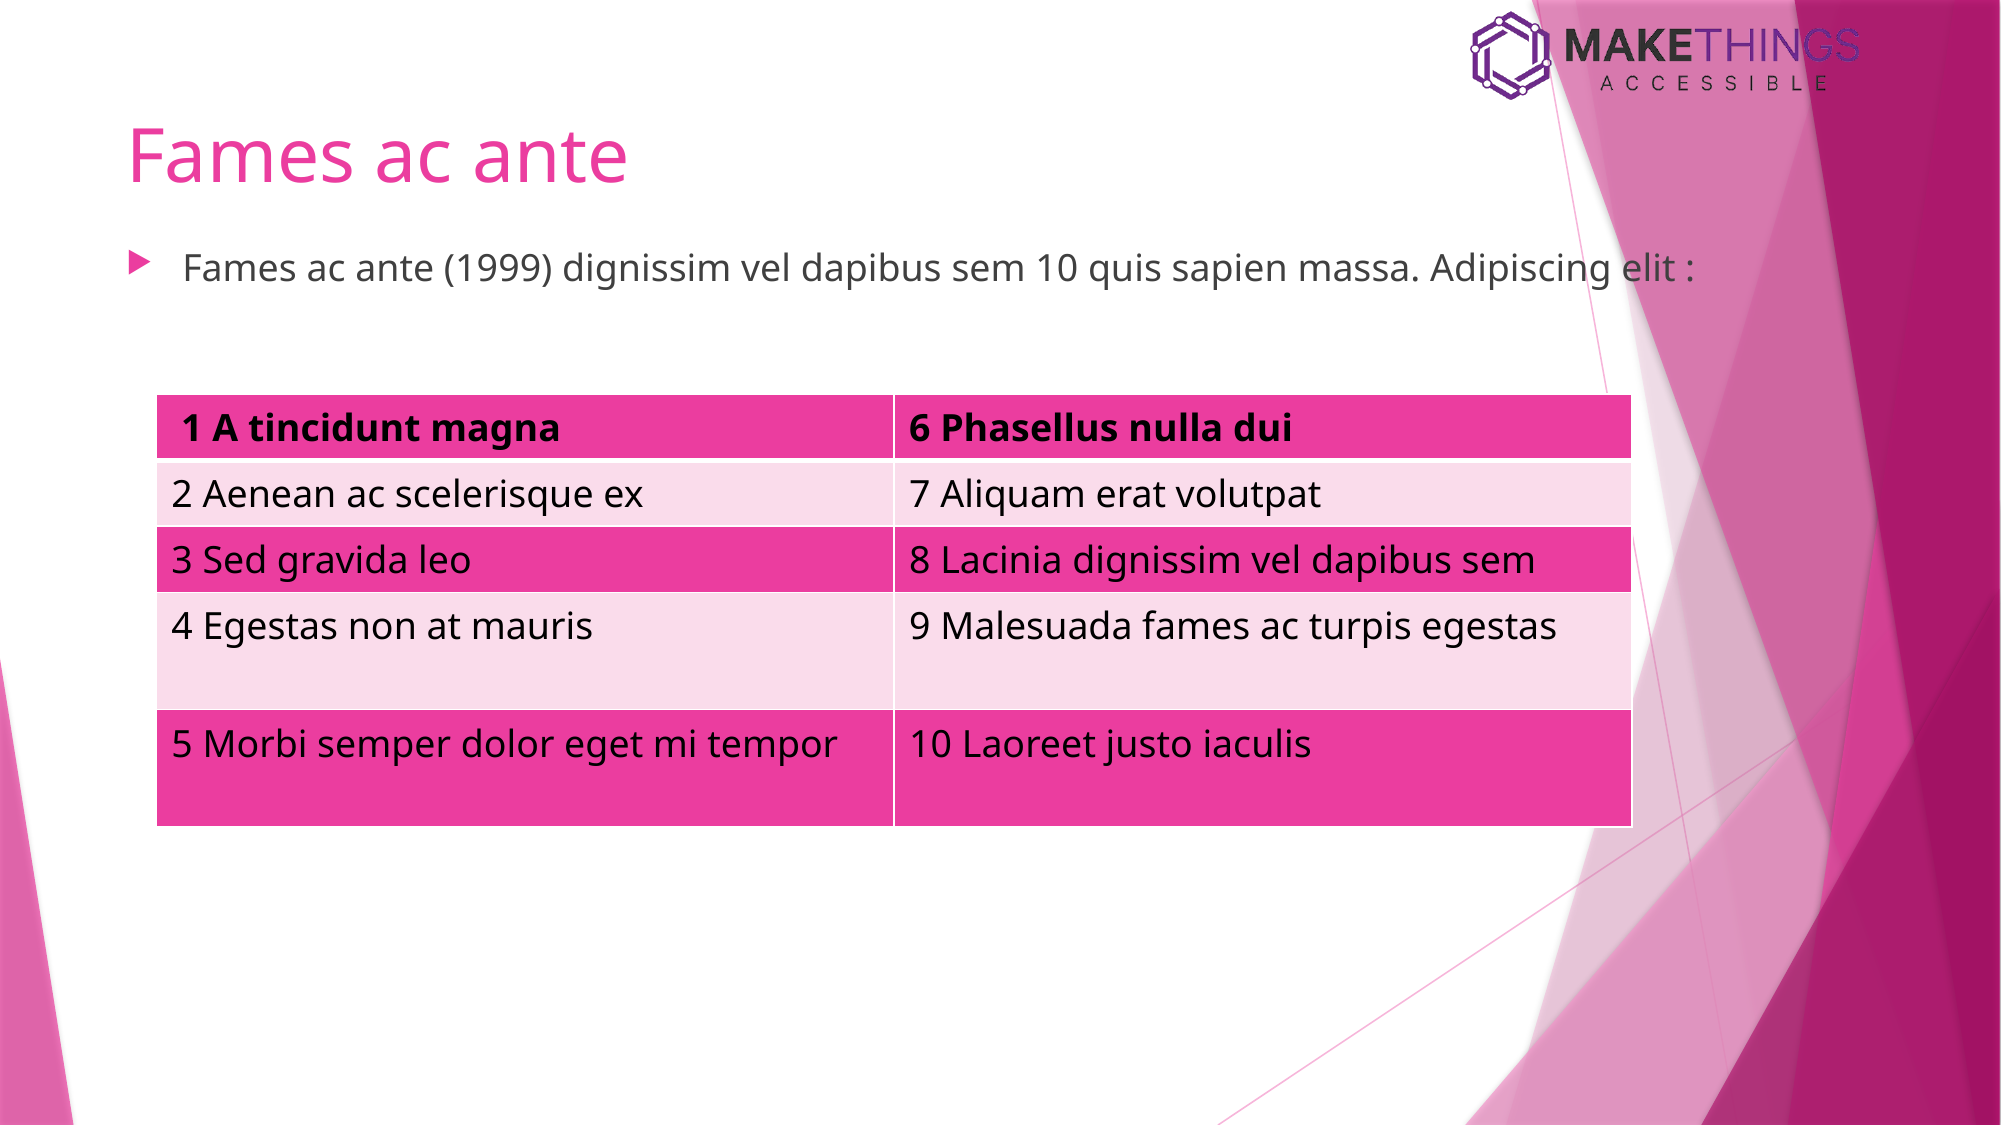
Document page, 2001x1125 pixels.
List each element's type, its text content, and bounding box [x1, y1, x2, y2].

table_cell 3 Sed gravida leo [157, 527, 893, 592]
table_cell 5 Morbi semper dolor eget mi tempor [157, 710, 893, 826]
table_cell 8 Lacinia dignissim vel dapibus sem [895, 527, 1631, 592]
table_cell 7 Aliquam erat volutpat [895, 463, 1631, 525]
table_cell 2 Aenean ac scelerisque ex [157, 463, 893, 525]
table_cell 4 Egestas non at mauris [157, 593, 893, 709]
table_cell 9 Malesuada fames ac turpis egestas [895, 593, 1631, 709]
list Fames ac ante (1999) dignissim vel dapibus sem 10 quis sapien massa. Adipiscing elit : [111, 236, 1791, 991]
table_cell 10 Laoreet justo iaculis [895, 710, 1631, 826]
picture [1469, 11, 1860, 101]
table_header 1 A tincidunt magna [157, 395, 893, 458]
table_header 6 Phasellus nulla dui [895, 395, 1631, 458]
title Fames ac ante [111, 99, 1522, 236]
